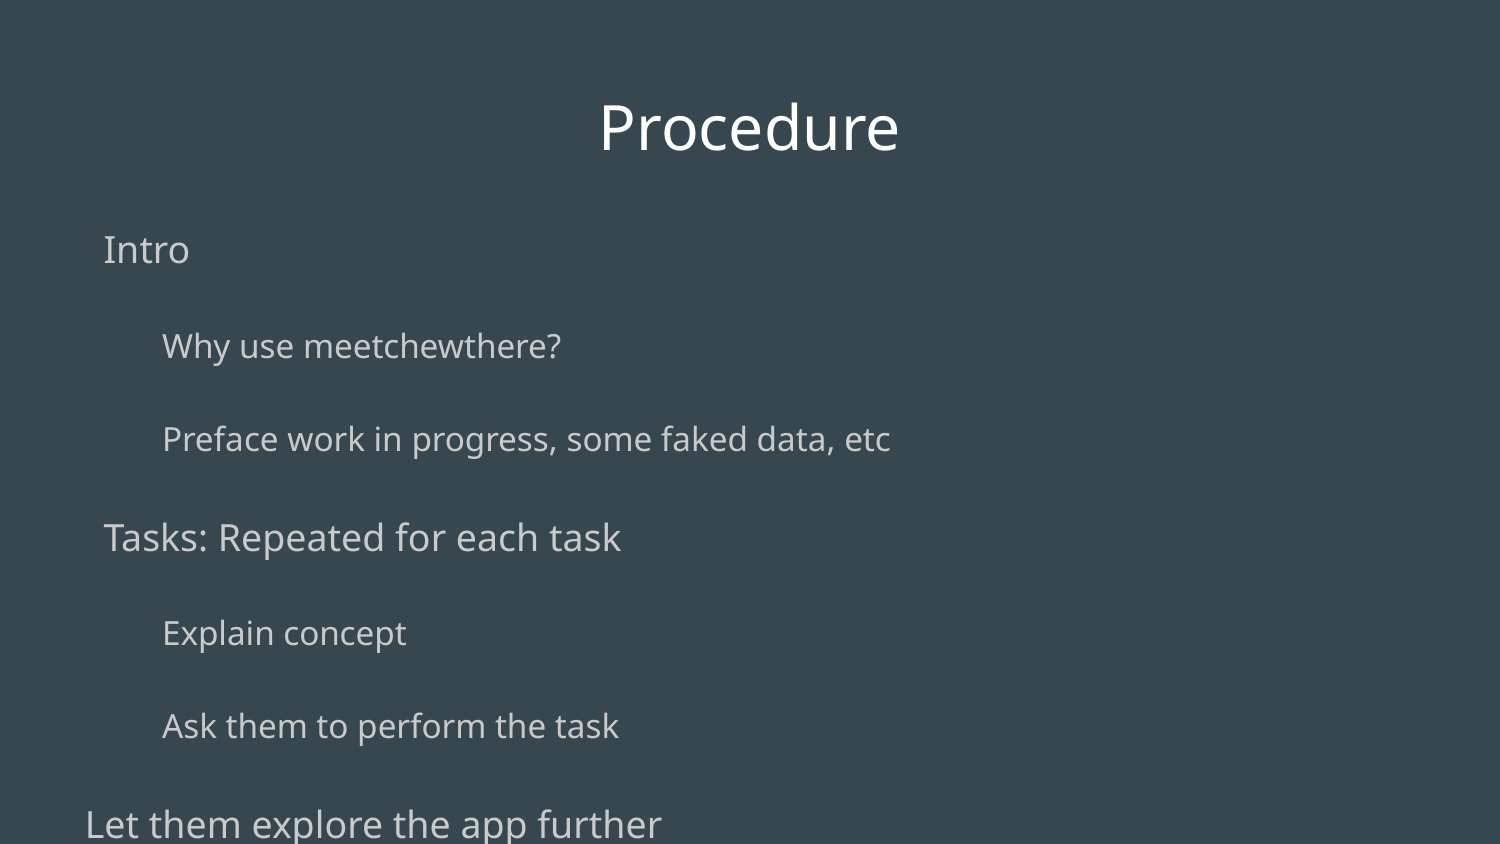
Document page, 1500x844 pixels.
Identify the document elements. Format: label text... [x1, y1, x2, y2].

list Intro Why use meetchewthere? Preface work in progress, some faked data, etc Tasks: Repeated for each task Explain concept Ask them to perform the task Let them explore the app further Monitor what they do until success Intervention wasn’t necessary [51, 189, 1449, 750]
title Procedure [51, 72, 1449, 167]
